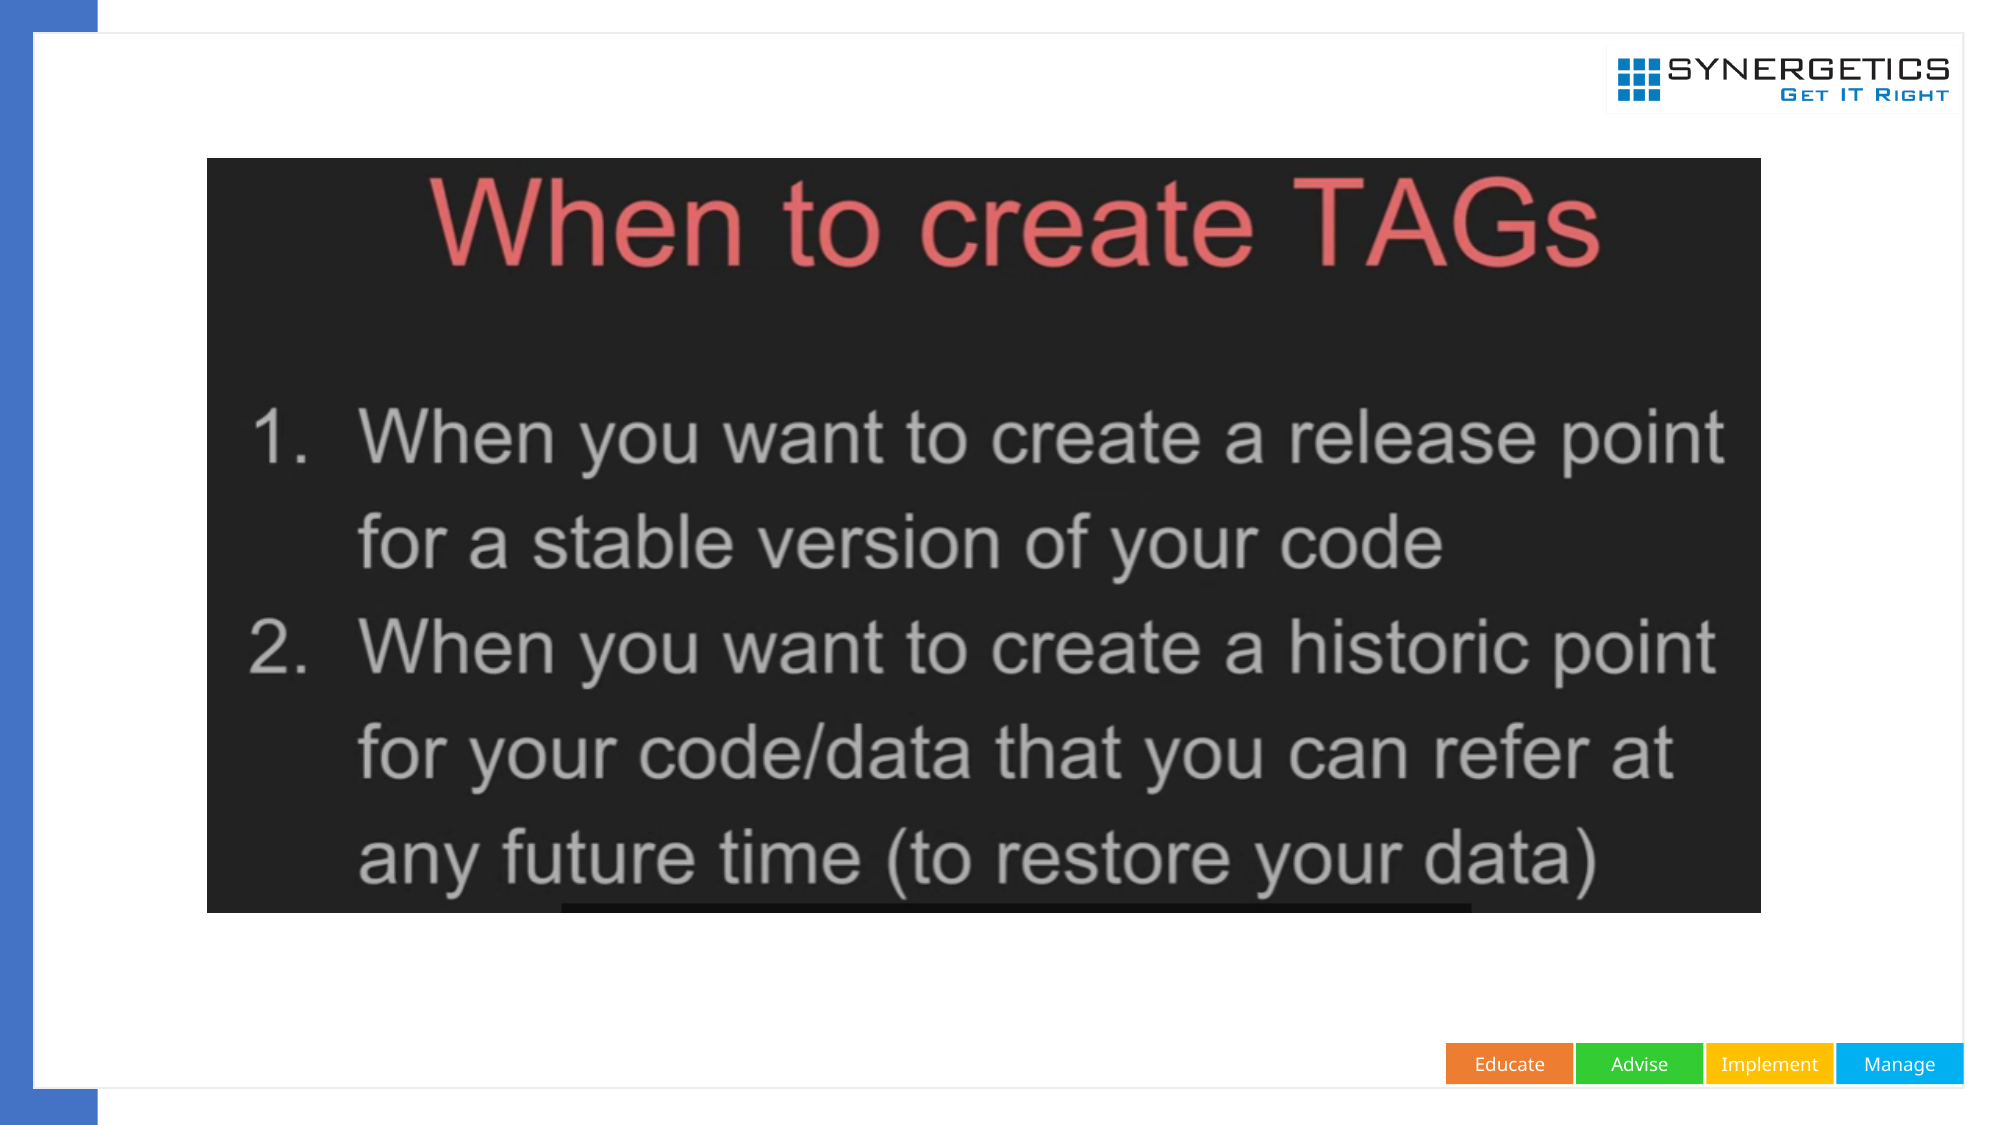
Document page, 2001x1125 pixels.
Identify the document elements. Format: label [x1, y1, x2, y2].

picture [207, 158, 1761, 914]
picture [1606, 45, 1960, 114]
